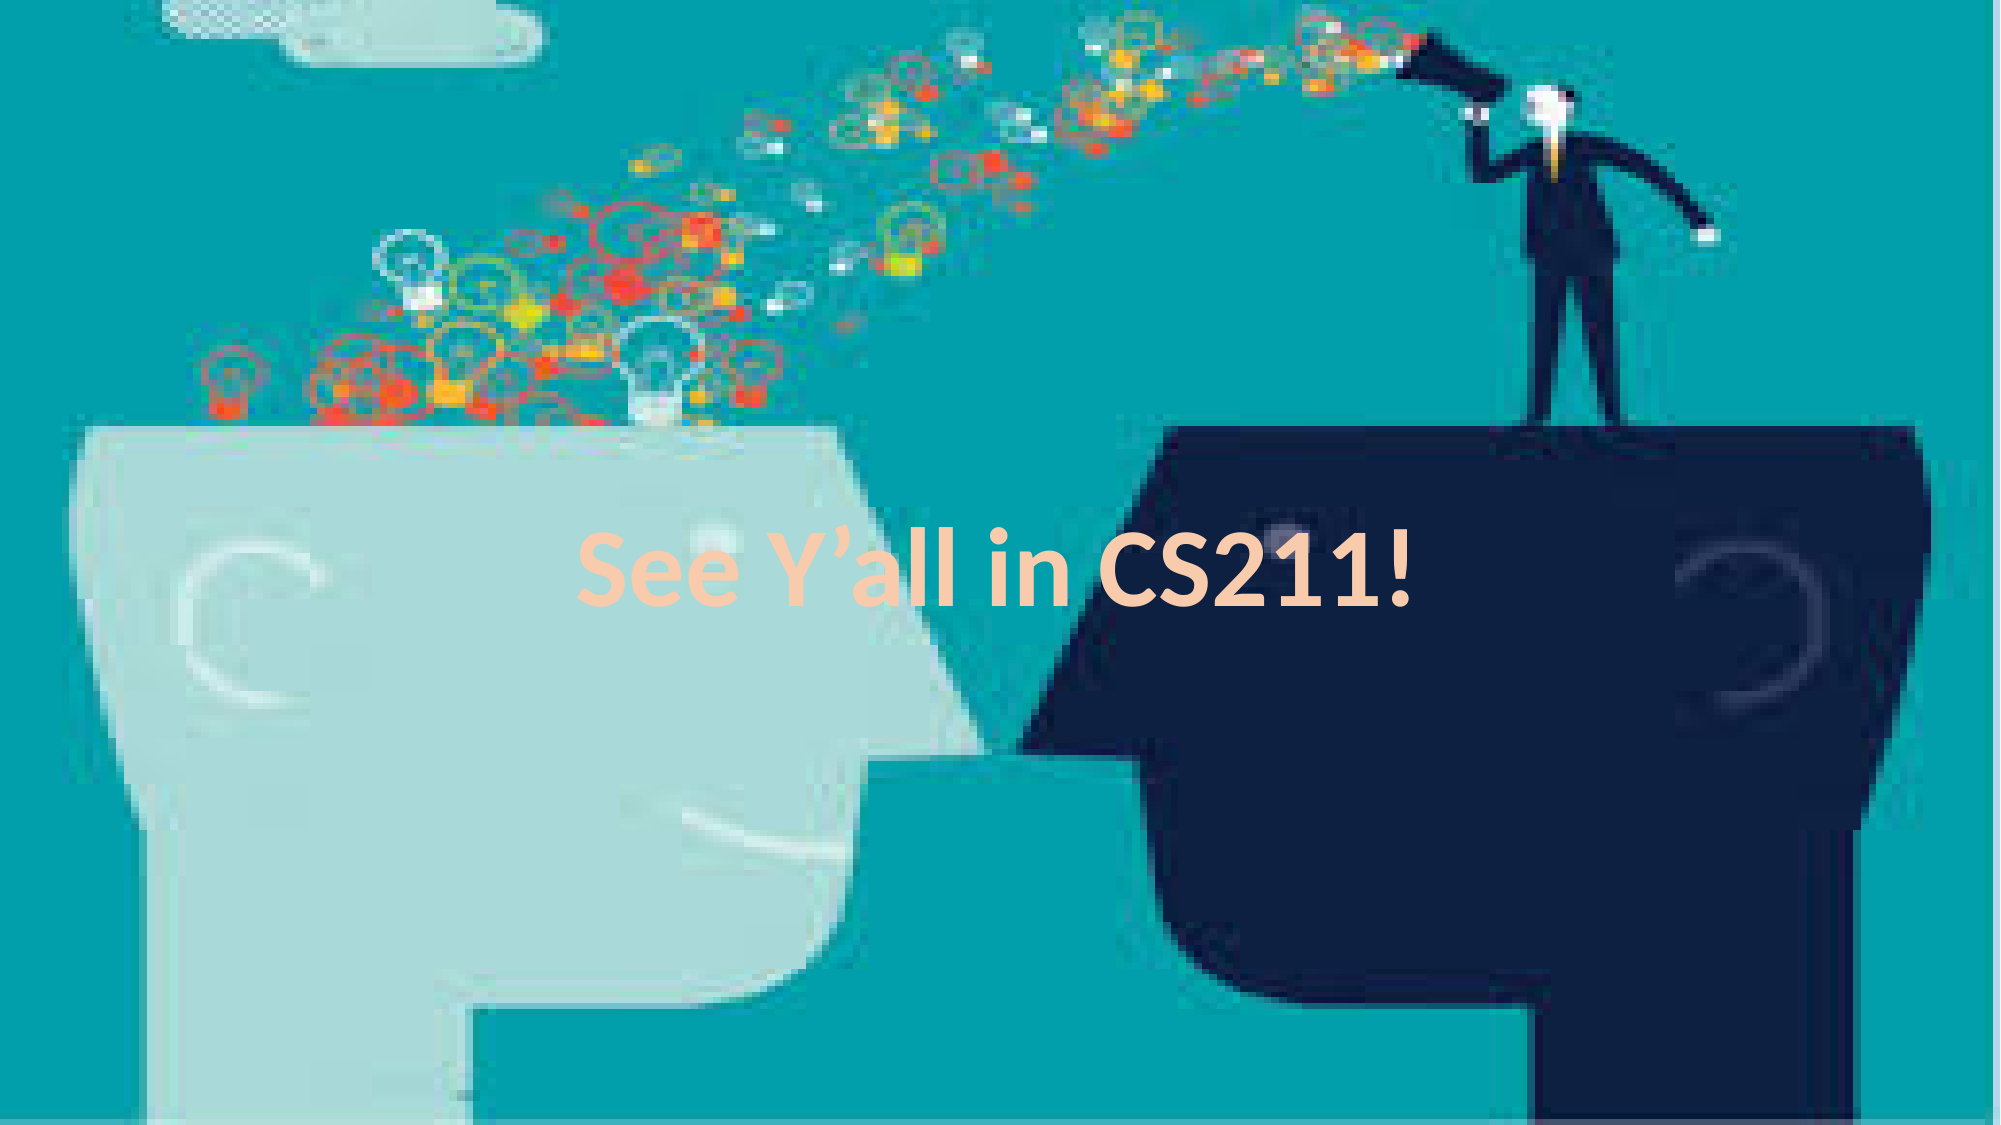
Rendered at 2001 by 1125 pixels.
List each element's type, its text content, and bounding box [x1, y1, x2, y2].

picture [0, 0, 2001, 1125]
text_box See Y’all in CS211! [108, 486, 1888, 637]
